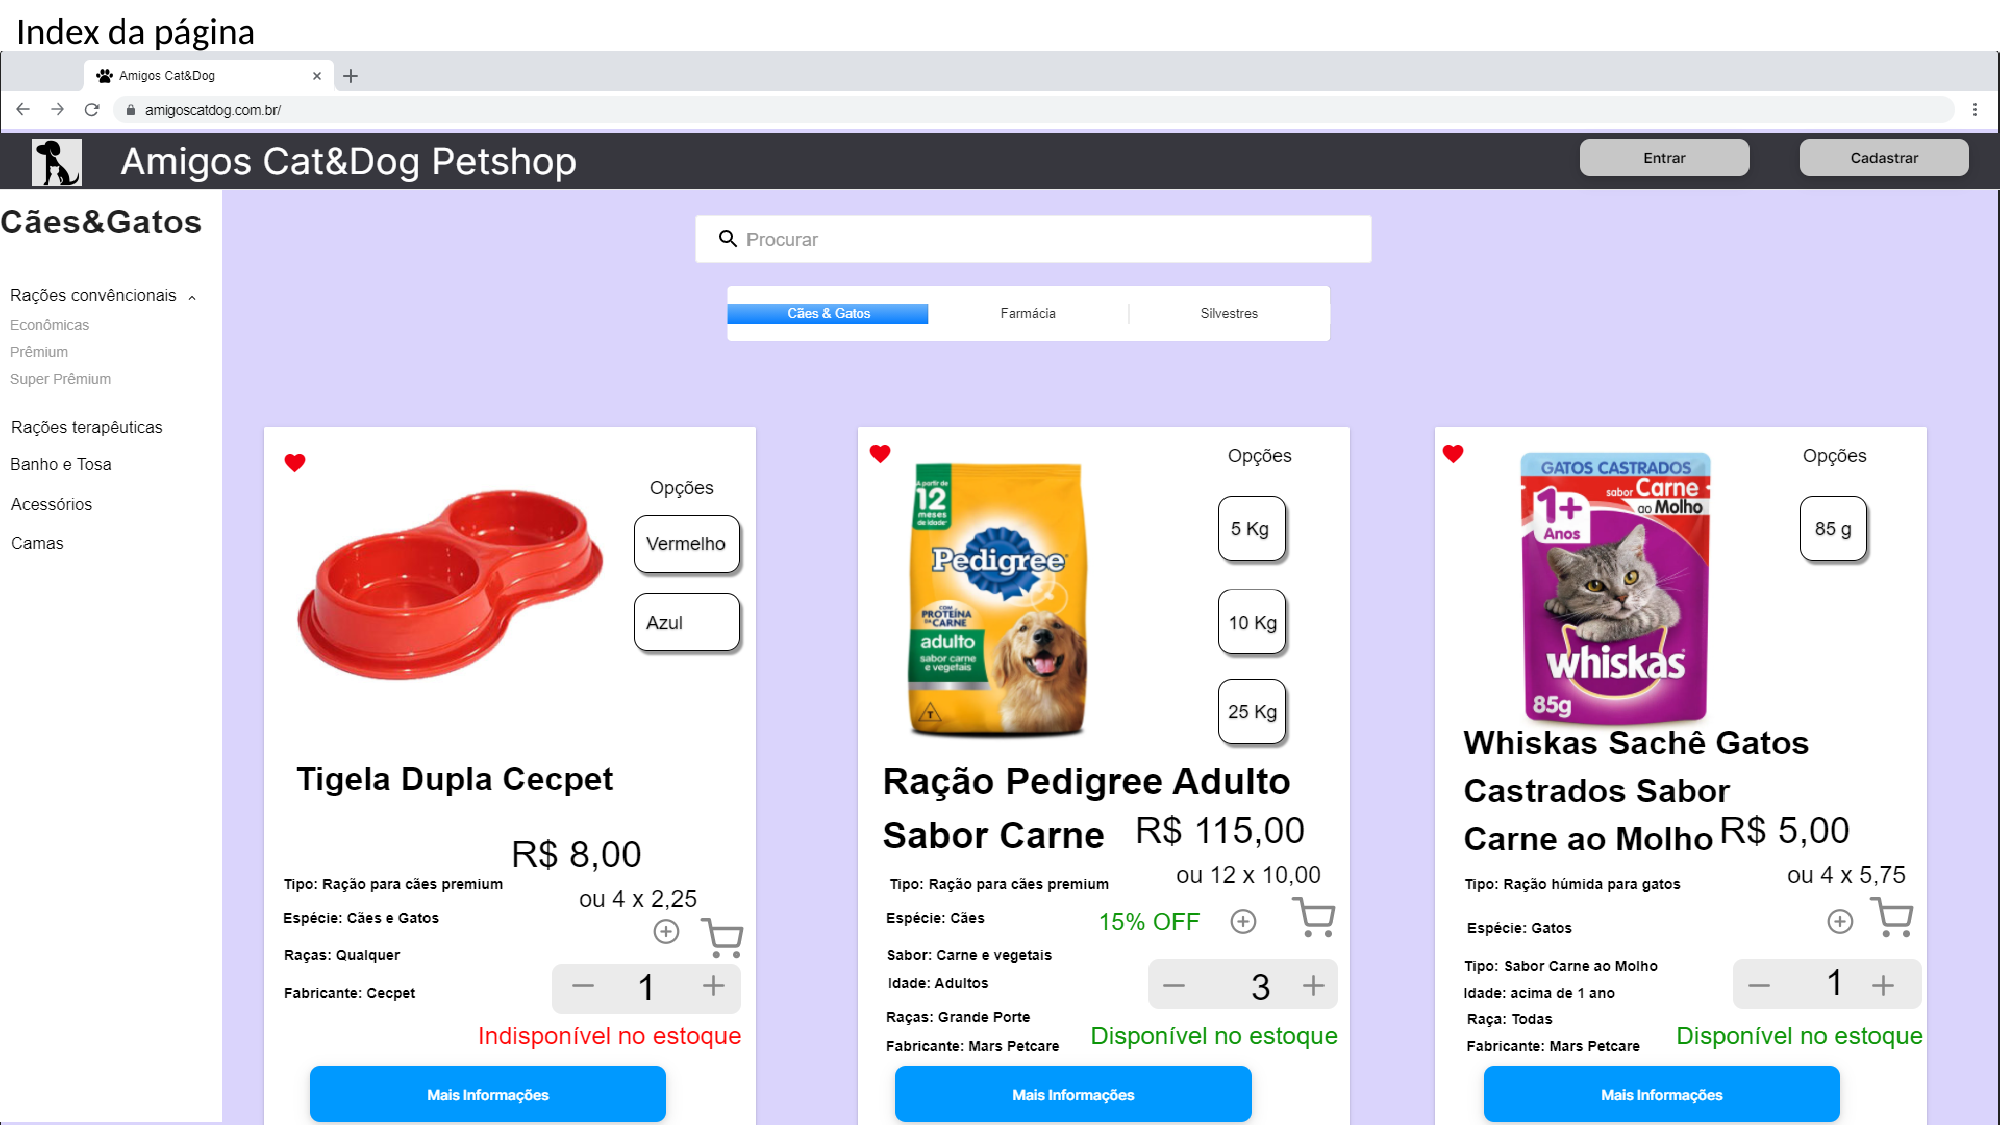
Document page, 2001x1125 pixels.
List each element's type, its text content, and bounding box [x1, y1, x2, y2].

picture [0, 51, 2000, 1125]
text_box Index da página [1, 0, 272, 51]
